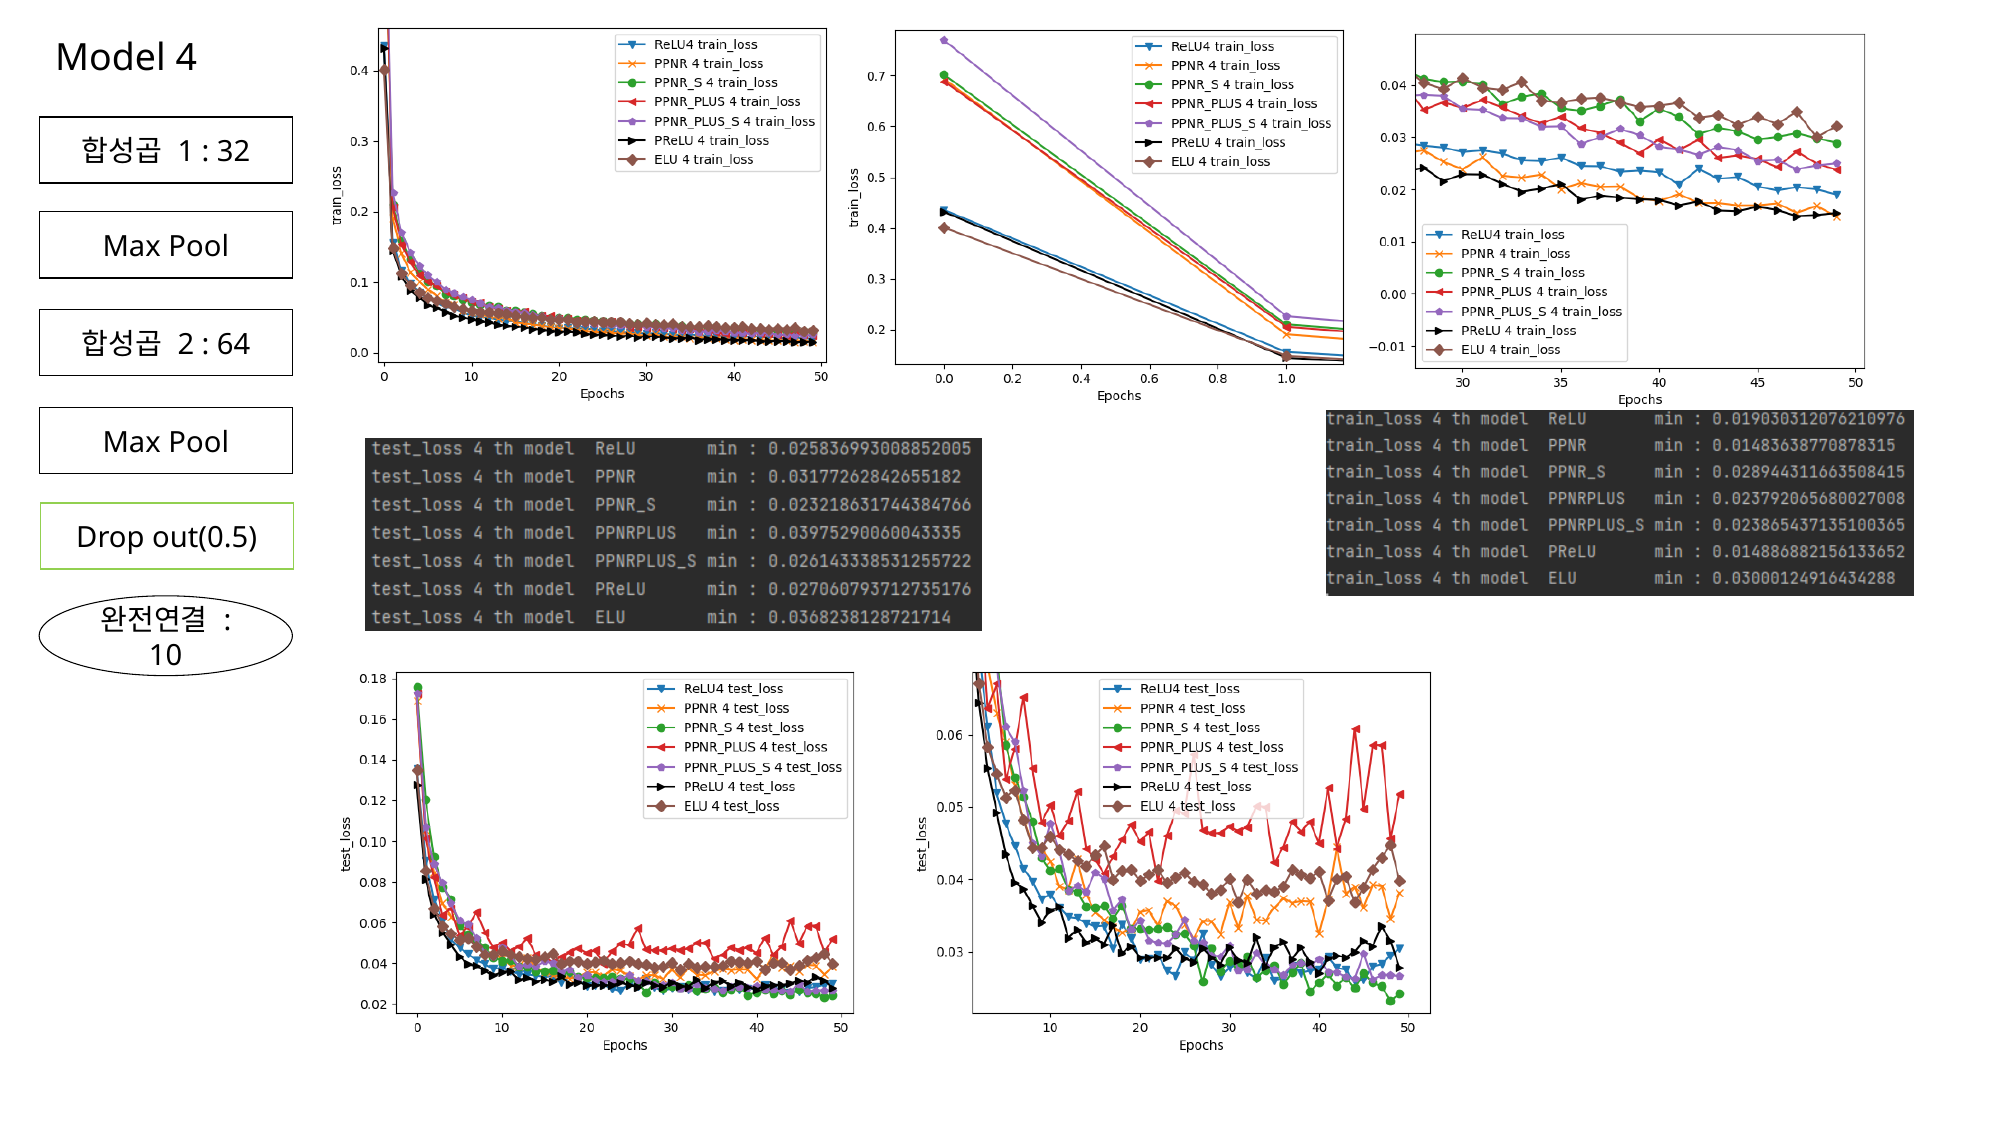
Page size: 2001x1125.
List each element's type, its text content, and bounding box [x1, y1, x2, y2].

picture [914, 669, 1444, 1053]
picture [365, 438, 982, 631]
picture [333, 667, 865, 1053]
text_box 완전연결 : 10 [38, 594, 294, 677]
picture [1366, 25, 1874, 408]
text_box 합성곱 2 : 64 [38, 309, 293, 377]
text_box Drop out(0.5) [39, 502, 294, 570]
text_box Max Pool [38, 211, 293, 279]
text_box 합성곱 1 : 32 [38, 116, 293, 184]
text_box Model 4 [40, 25, 213, 86]
picture [1326, 410, 1914, 596]
picture [333, 25, 1348, 408]
text_box Max Pool [38, 406, 293, 474]
